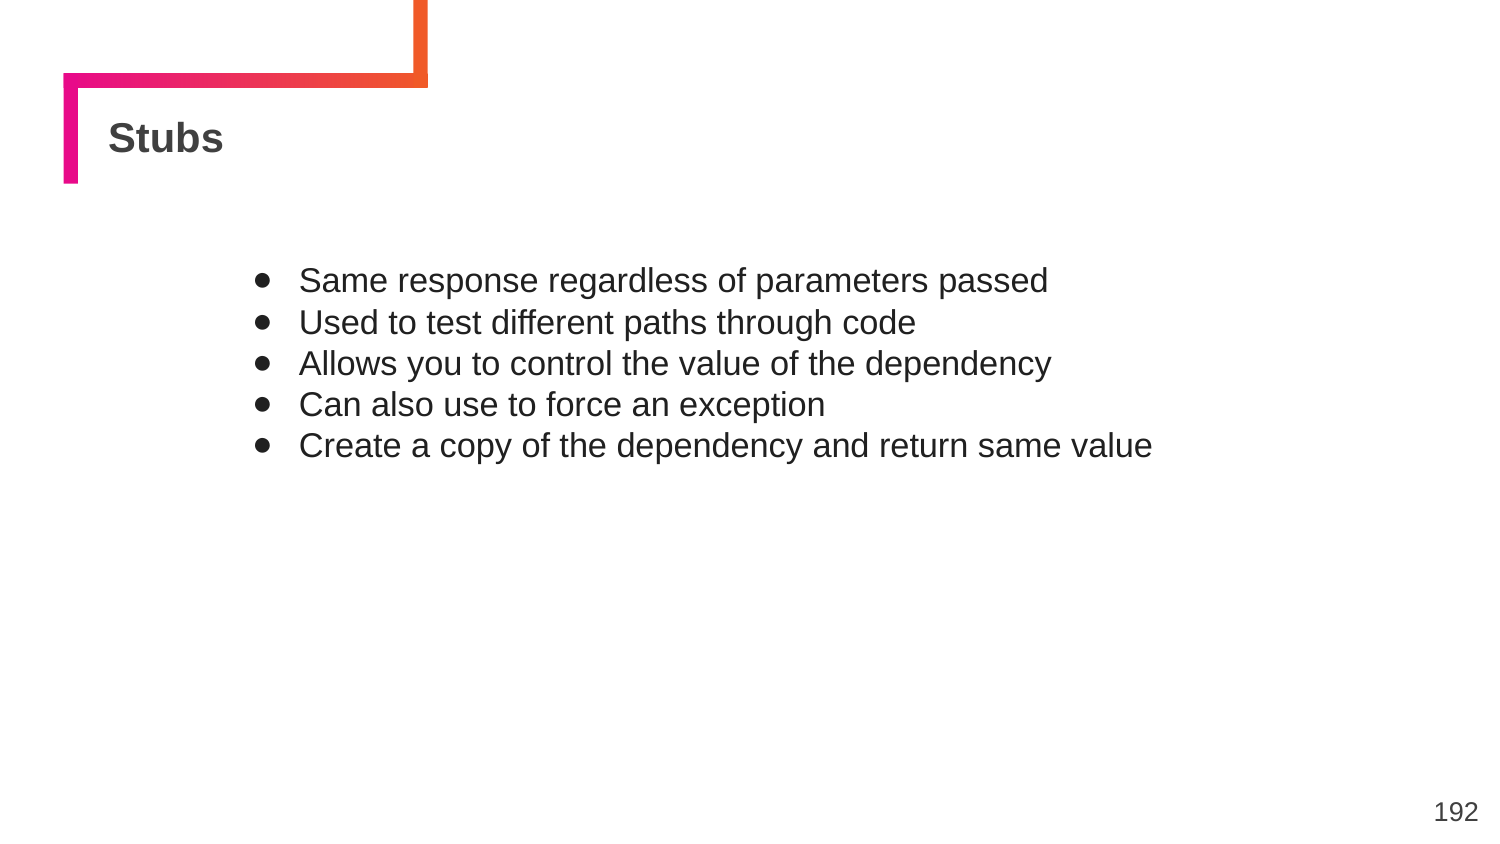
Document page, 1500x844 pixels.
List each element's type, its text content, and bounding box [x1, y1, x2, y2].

subtitle Same response regardless of parameters passed Used to test different paths through code Allows you to control the value of the dependency Can also use to force an exception Create a copy of the dependency and return same value [124, 206, 1376, 727]
title Stubs [100, 117, 1455, 169]
slide_number 192 [1403, 779, 1494, 844]
